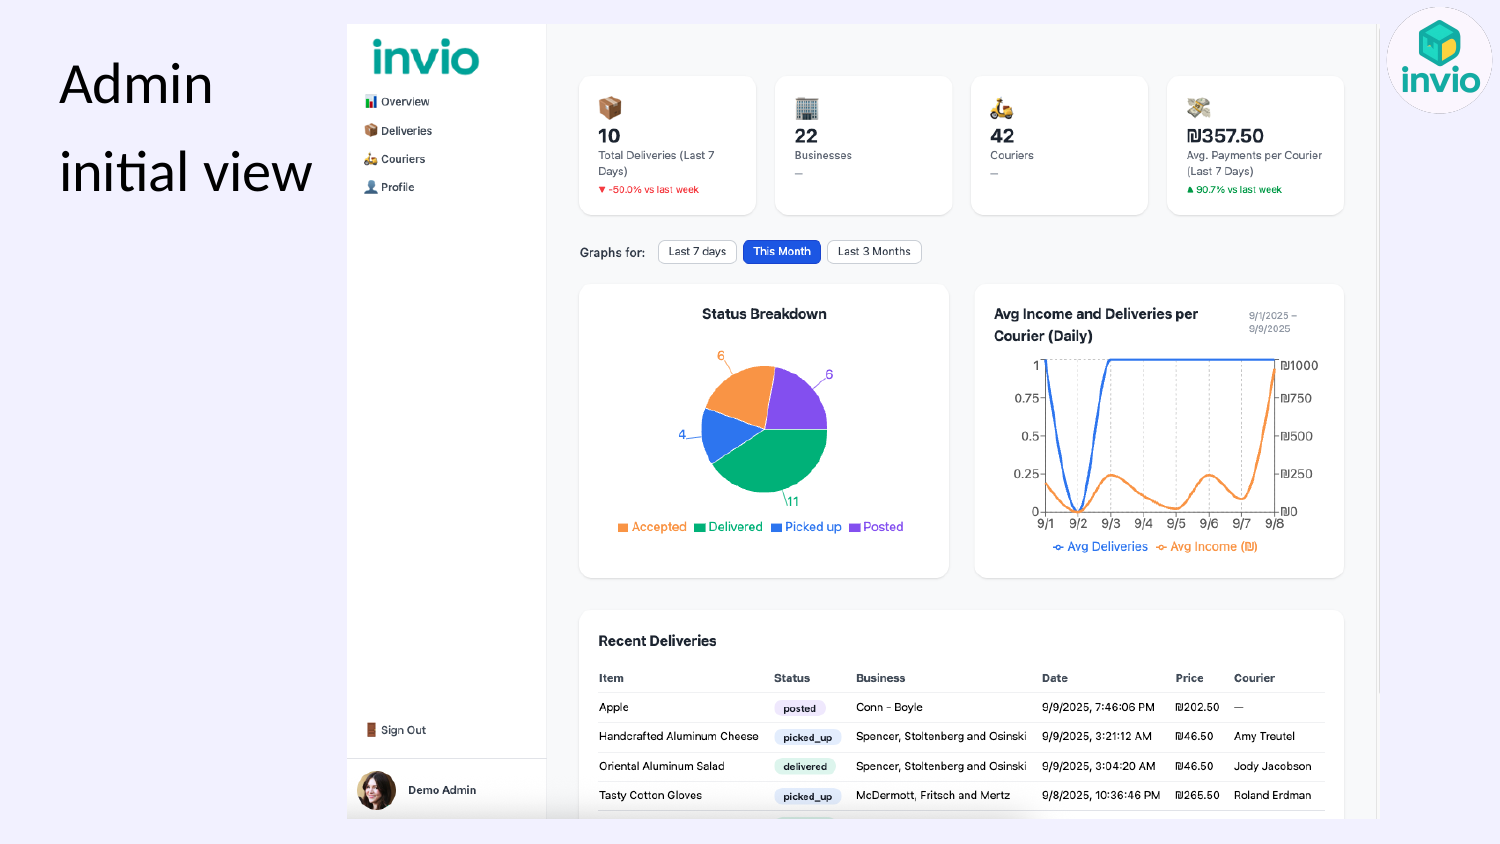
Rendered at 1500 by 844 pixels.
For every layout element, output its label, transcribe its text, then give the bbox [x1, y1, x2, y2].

picture [346, 0, 1500, 819]
title Admin [49, 11, 397, 115]
title initial view [49, 115, 341, 231]
